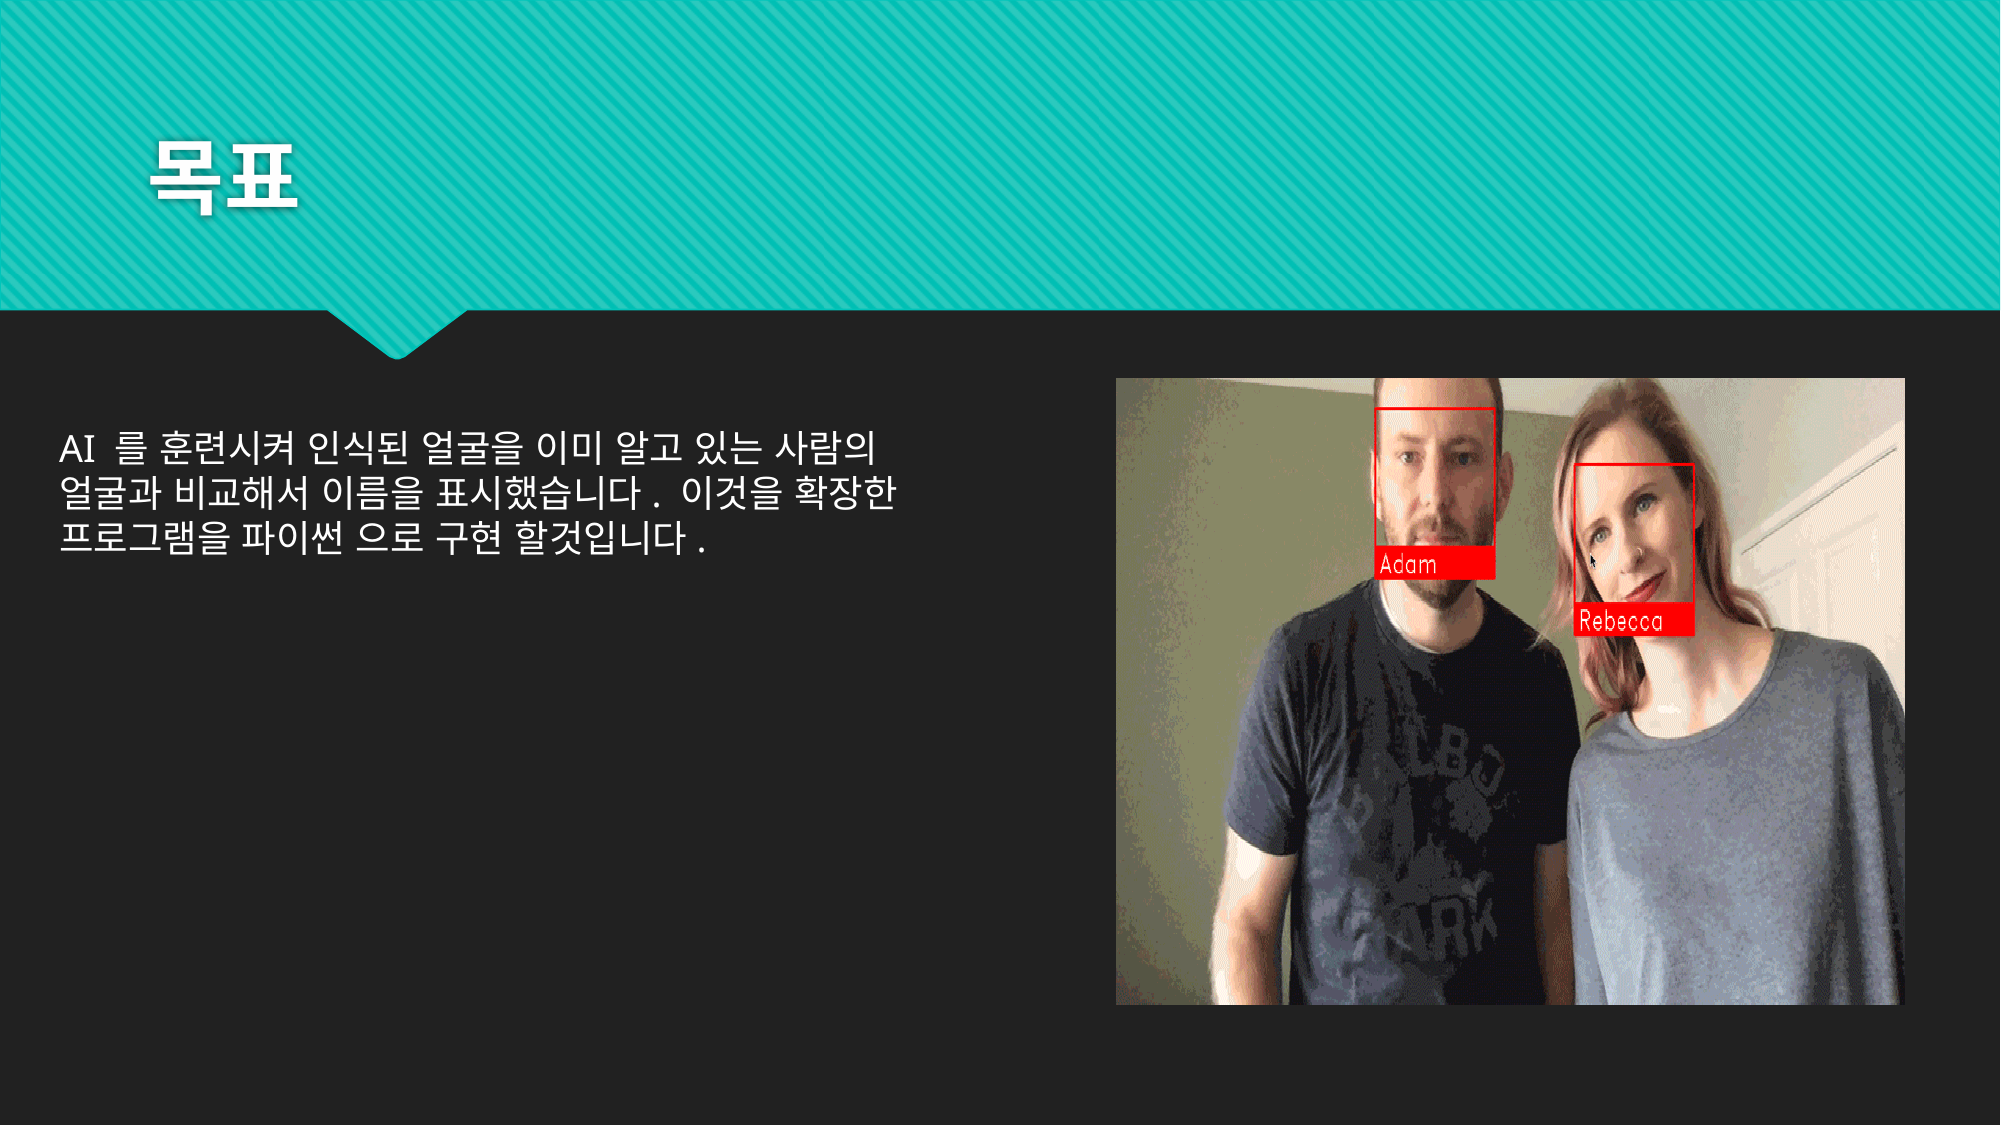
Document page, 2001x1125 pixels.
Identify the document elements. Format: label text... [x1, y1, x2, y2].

picture [1116, 378, 1905, 1006]
text_box AI 를 훈련시켜 인식된 얼굴을 이미 알고 있는 사람의 얼굴과 비교해서 이름을 표시했습니다. 이것을 확장한 프로그램을 파이썬 으로 구현 할것입니다. [44, 417, 925, 568]
text_box [58, 378, 1116, 485]
title 목표 [132, 73, 1868, 233]
